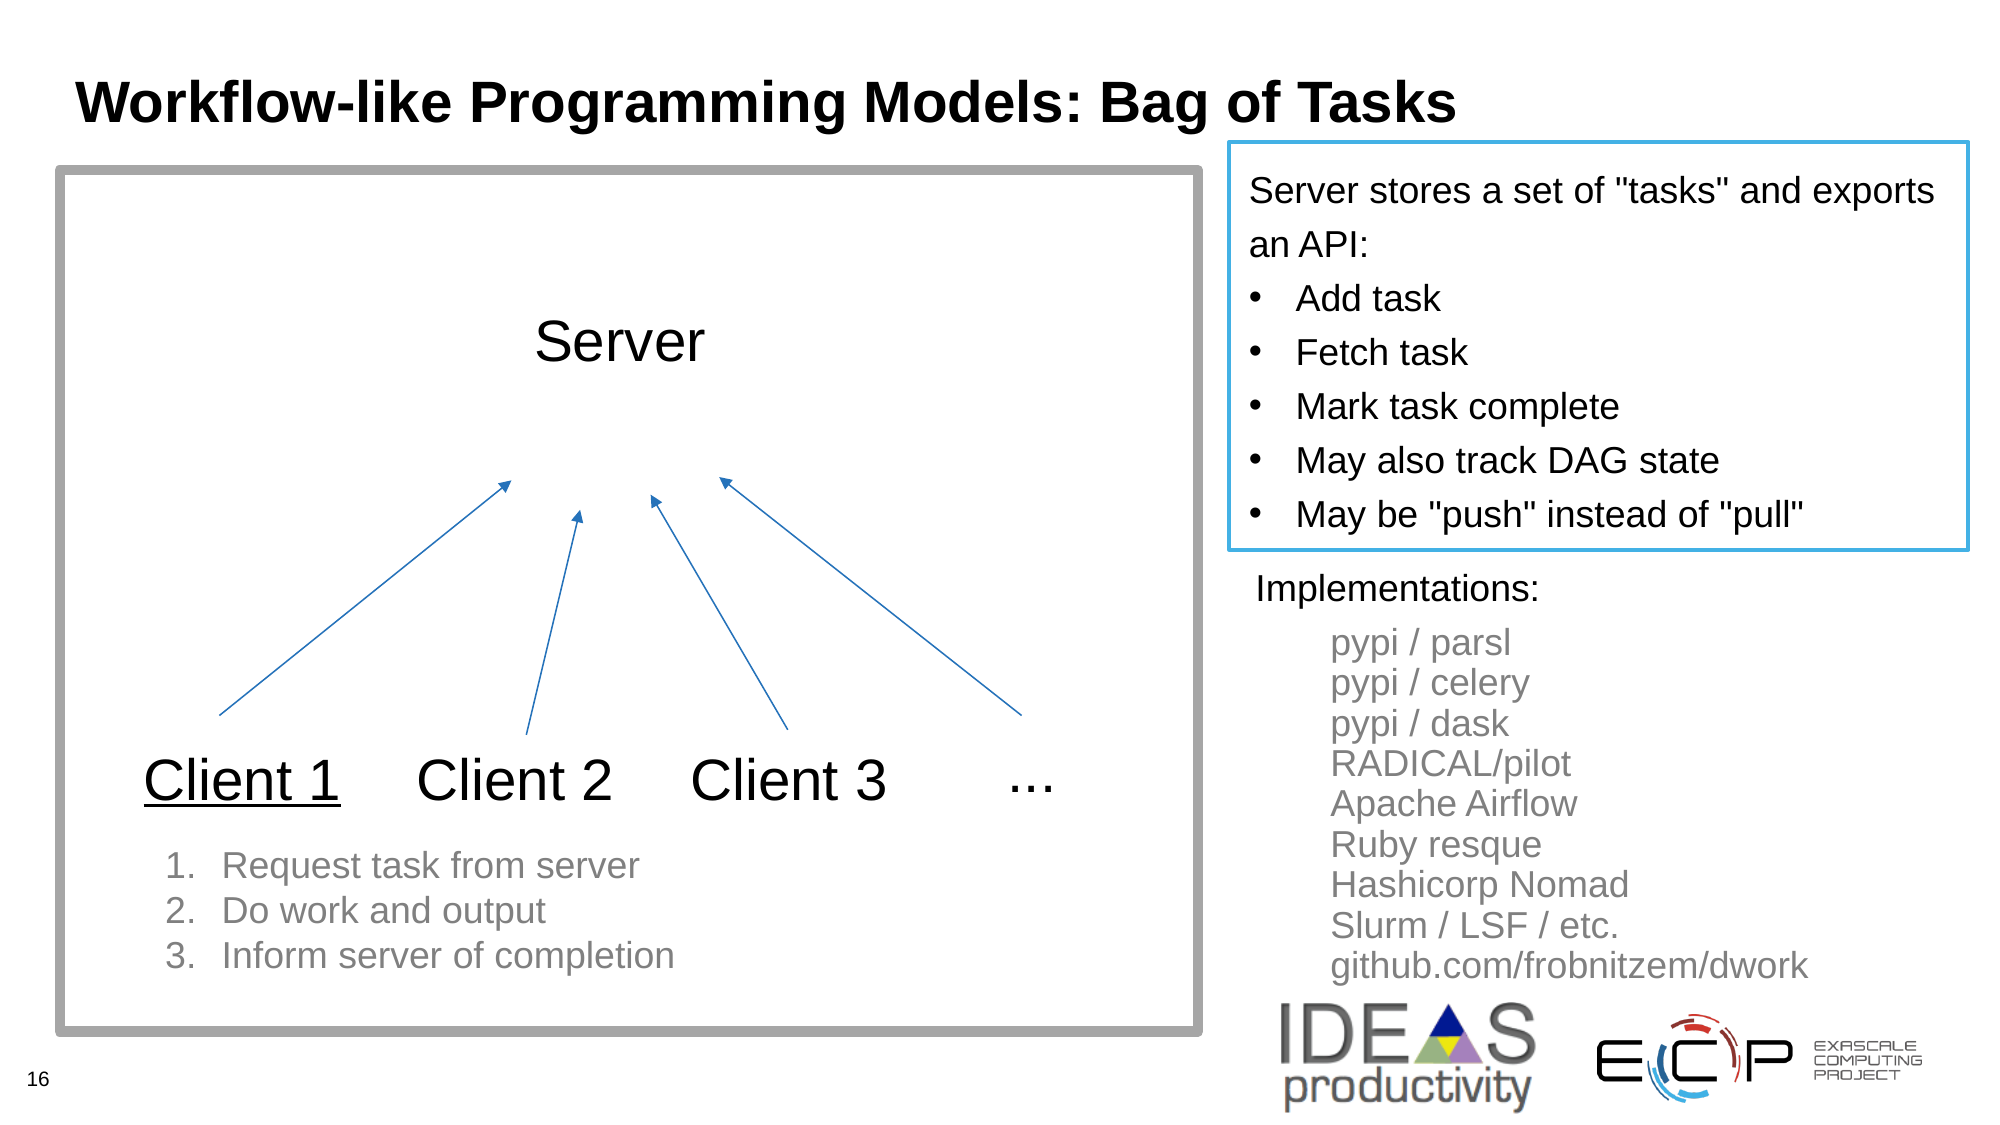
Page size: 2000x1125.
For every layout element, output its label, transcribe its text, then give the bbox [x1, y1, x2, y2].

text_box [650, 494, 789, 731]
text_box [219, 480, 512, 716]
text_box Server [519, 295, 874, 381]
picture [1280, 1002, 1537, 1114]
text_box Client 3 [675, 734, 926, 820]
text_box [59, 170, 1198, 1032]
text_box ... [992, 726, 1175, 812]
title Workflow-like Programming Models: Bag of Tasks [59, 67, 1927, 218]
text_box Client 2 [401, 734, 651, 820]
text_box Client 1 [128, 734, 386, 820]
text_box Server stores a set of "tasks" and exports an API: Add task Fetch task Mark task complete May also track DAG state May be "push" instead of "pull" [1229, 142, 1969, 550]
text_box Implementations: pypi / parsl pypi / celery pypi / dask RADICAL/pilot Apache Airflow Ruby resque Hashicorp Nomad Slurm / LSF / etc. github.com/frobnitzem/dwork [1235, 553, 1927, 1002]
picture [1597, 1014, 1922, 1103]
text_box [718, 476, 1022, 716]
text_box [526, 509, 581, 736]
text_box Request task from server Do work and output Inform server of completion [150, 833, 1151, 984]
